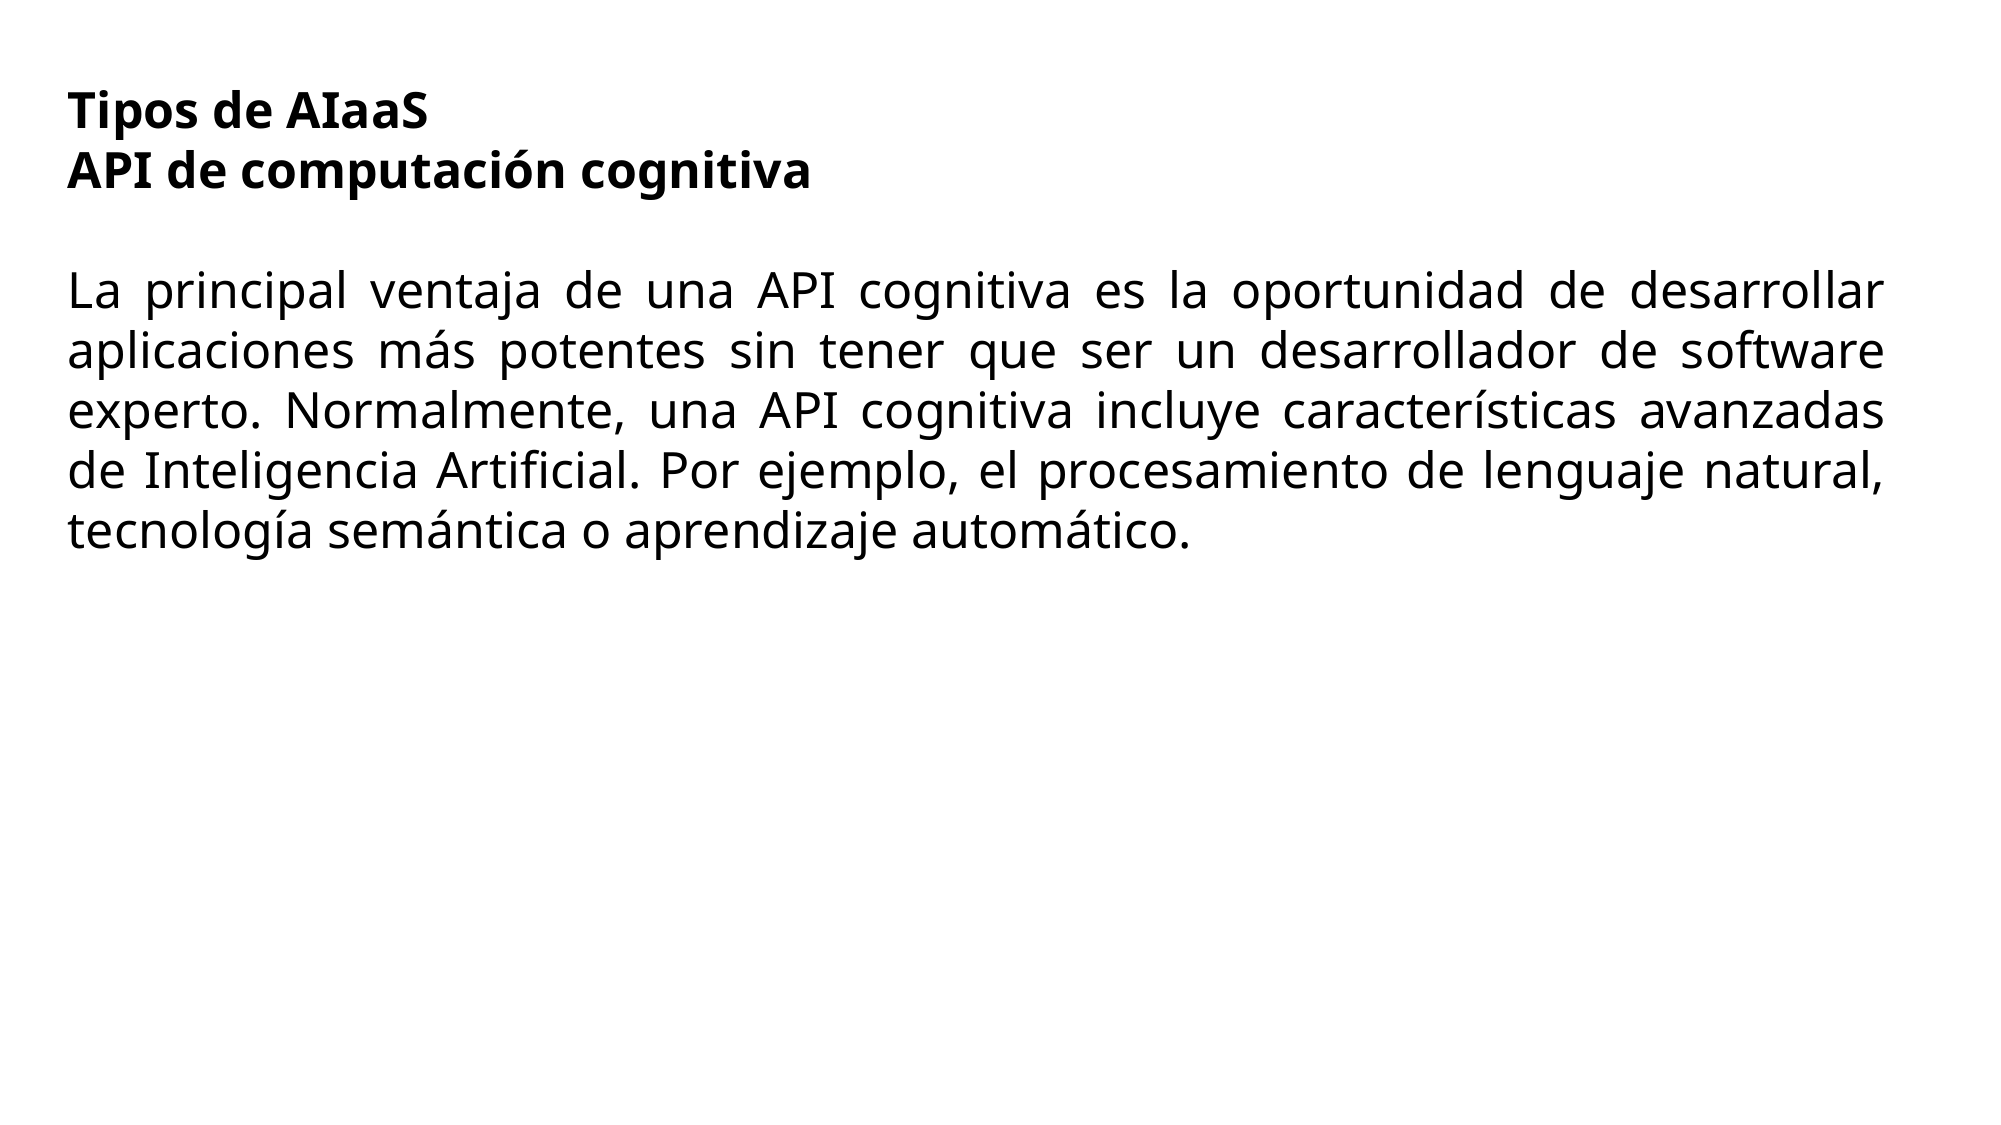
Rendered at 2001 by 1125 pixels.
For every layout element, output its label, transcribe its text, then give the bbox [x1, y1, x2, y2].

text_box Tipos de AIaaS API de computación cognitiva La principal ventaja de una API cognitiva es la oportunidad de desarrollar aplicaciones más potentes sin tener que ser un desarrollador de software experto. Normalmente, una API cognitiva incluye características avanzadas de Inteligencia Artificial. Por ejemplo, el procesamiento de lenguaje natural, tecnología semántica o aprendizaje automático. [53, 71, 1902, 567]
